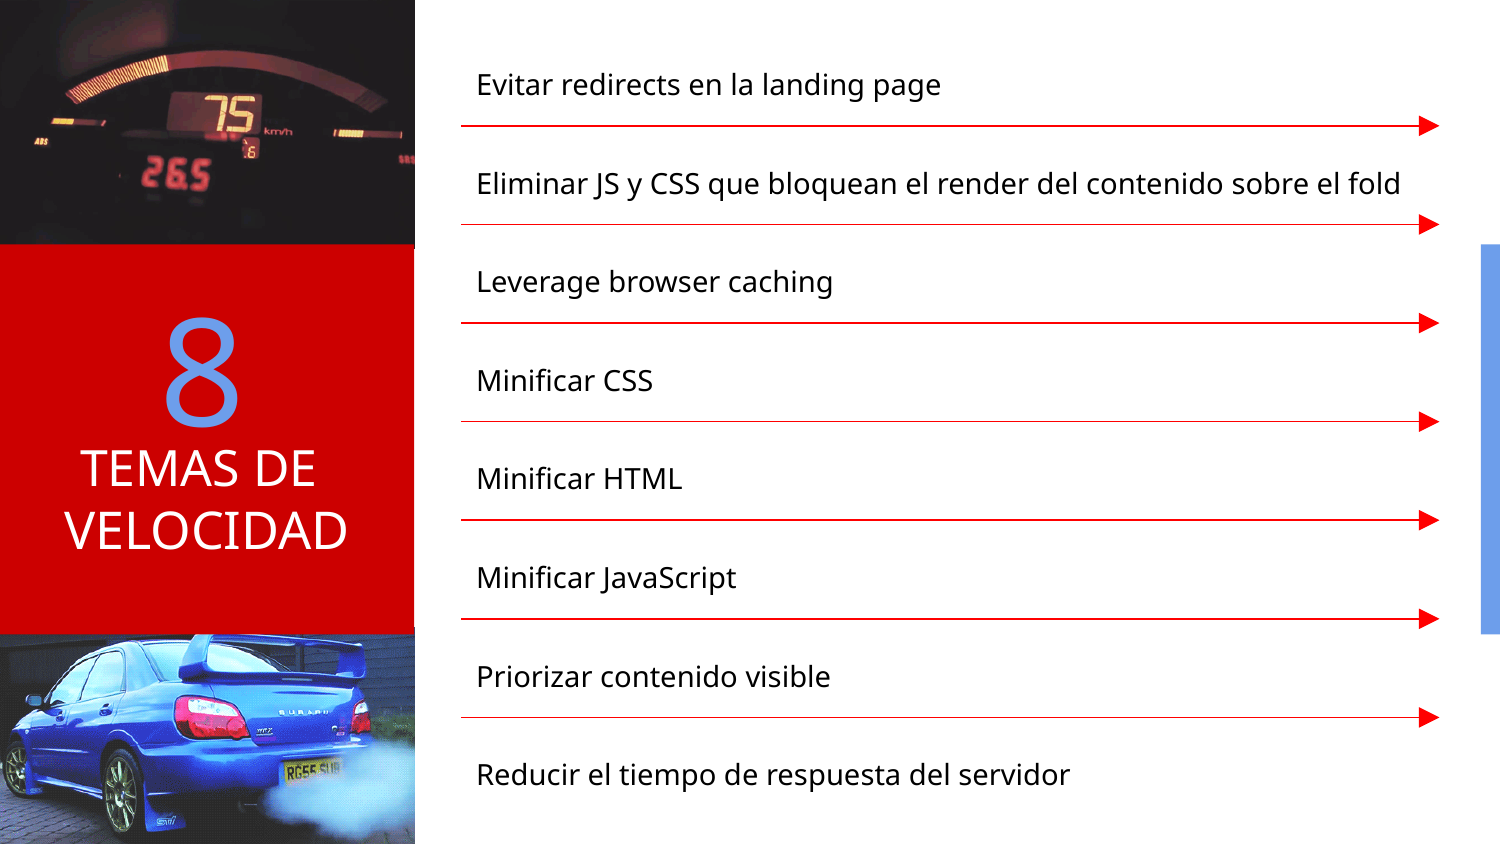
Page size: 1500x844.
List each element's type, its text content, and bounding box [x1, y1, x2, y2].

picture [0, 0, 415, 249]
text_box Priorizar contenido visible [461, 637, 1453, 699]
text_box Minificar JavaScript [461, 539, 1453, 600]
text_box Eliminar JS y CSS que bloquean el render del contenido sobre el fold [461, 144, 1453, 206]
text_box Leverage browser caching [461, 243, 1453, 304]
text_box Minificar HTML [461, 440, 1453, 502]
text_box 8 [74, 261, 330, 410]
text_box [0, 256, 415, 627]
text_box TEMAS DE [8, 409, 407, 482]
title VELOCIDAD [8, 491, 407, 575]
picture [0, 627, 415, 844]
text_box Evitar redirects en la landing page [461, 46, 1453, 107]
text_box Minificar CSS [461, 342, 1453, 403]
text_box [1480, 244, 1500, 635]
text_box Reducir el tiempo de respuesta del servidor [461, 736, 1453, 797]
